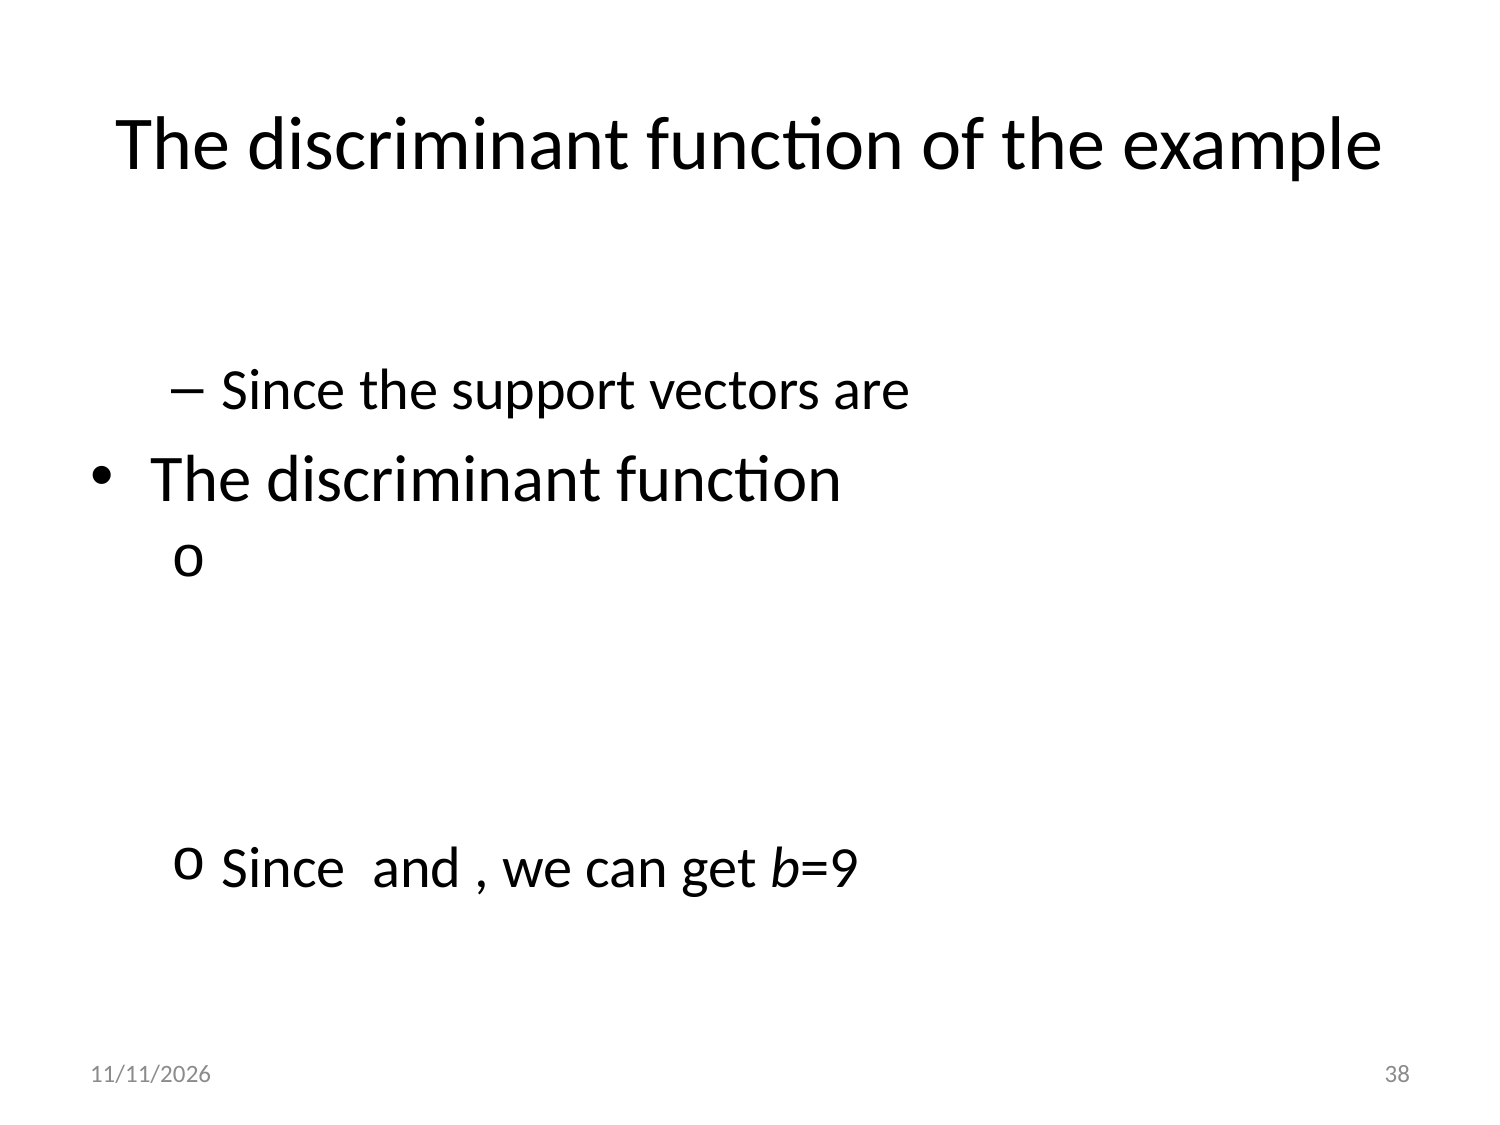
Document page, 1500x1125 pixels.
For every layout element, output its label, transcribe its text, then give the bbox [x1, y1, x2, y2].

slide_number 38 [1074, 1042, 1425, 1103]
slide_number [75, 1042, 425, 1103]
title The discriminant function of the example [75, 45, 1425, 233]
